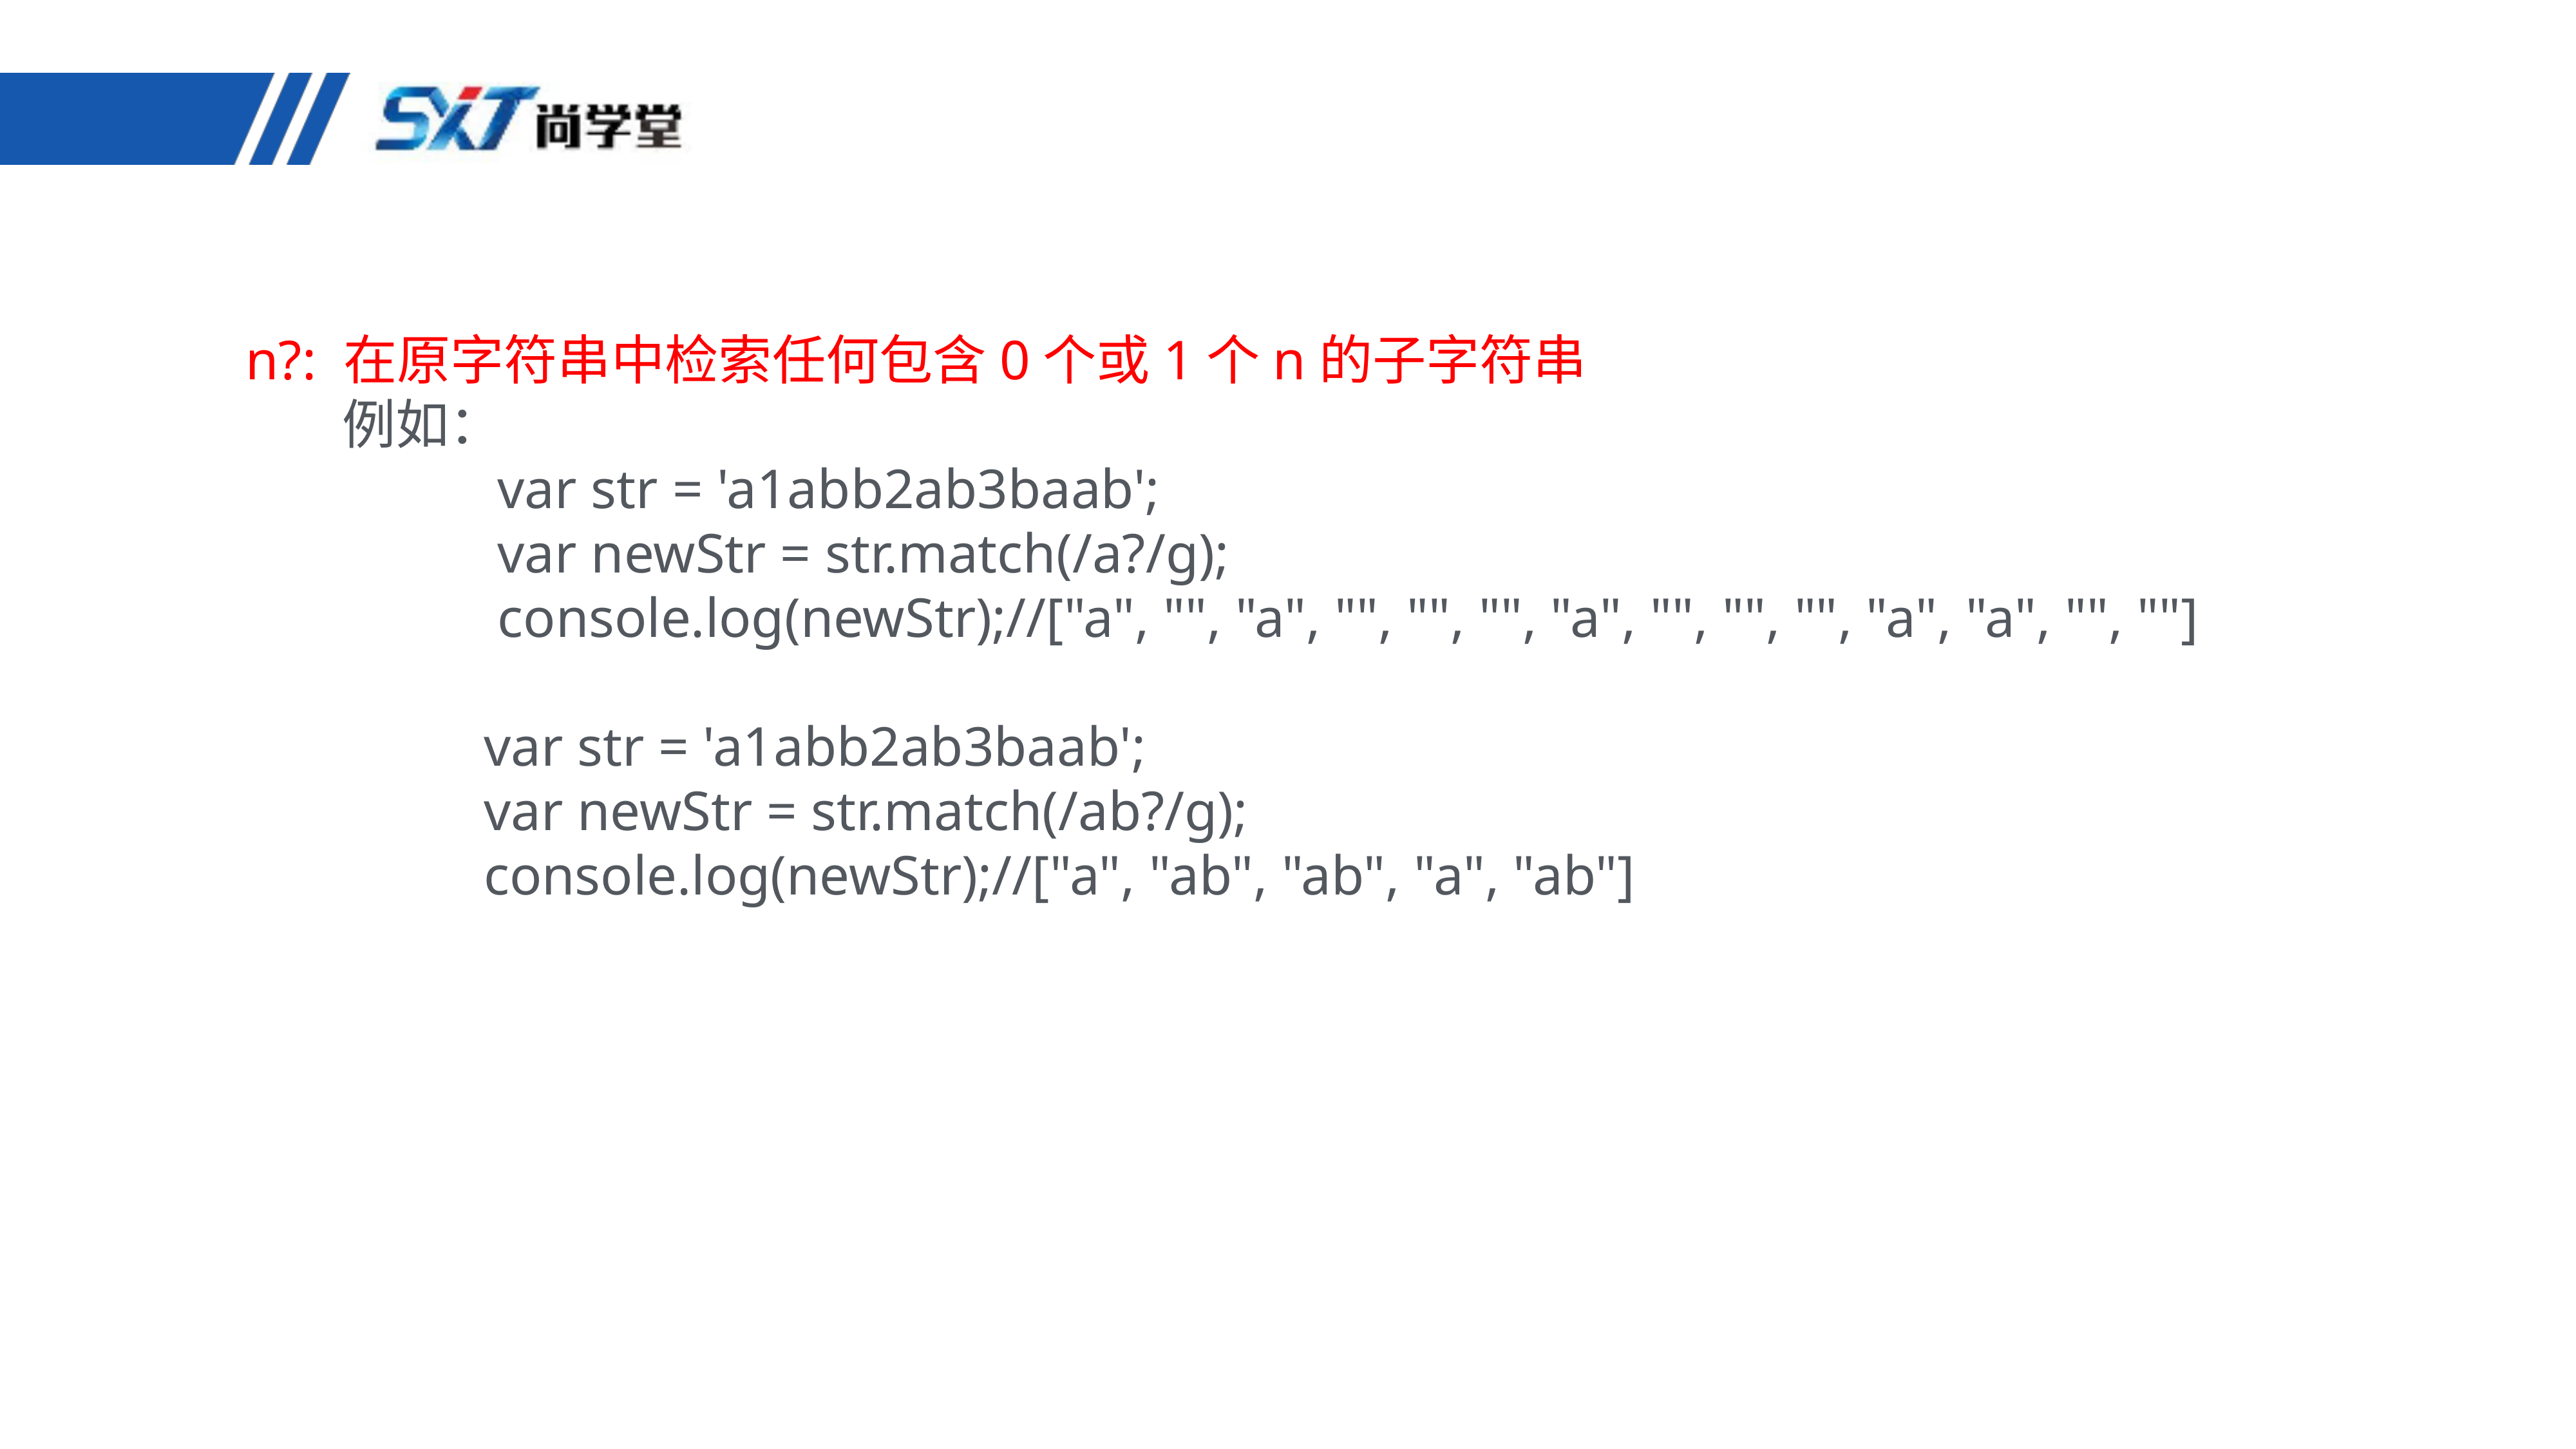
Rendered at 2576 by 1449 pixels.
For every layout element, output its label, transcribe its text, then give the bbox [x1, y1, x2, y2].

text_box n?: 在原字符串中检索任何包含0个或1个n的子字符串 例如： var str = 'a1abb2ab3baab'; var newStr = str.match(/a?/g); console.log(newStr);//["a", "", "a", "", "", "", "a", "", "", "", "a", "a", "", ""] var str = 'a1abb2ab3baab'; var newStr = str.match(/ab?/g); console.log(newStr);//["a", "ab", "ab", "a", "ab"] [236, 321, 2483, 911]
picture [0, 73, 350, 165]
picture [359, 17, 699, 242]
